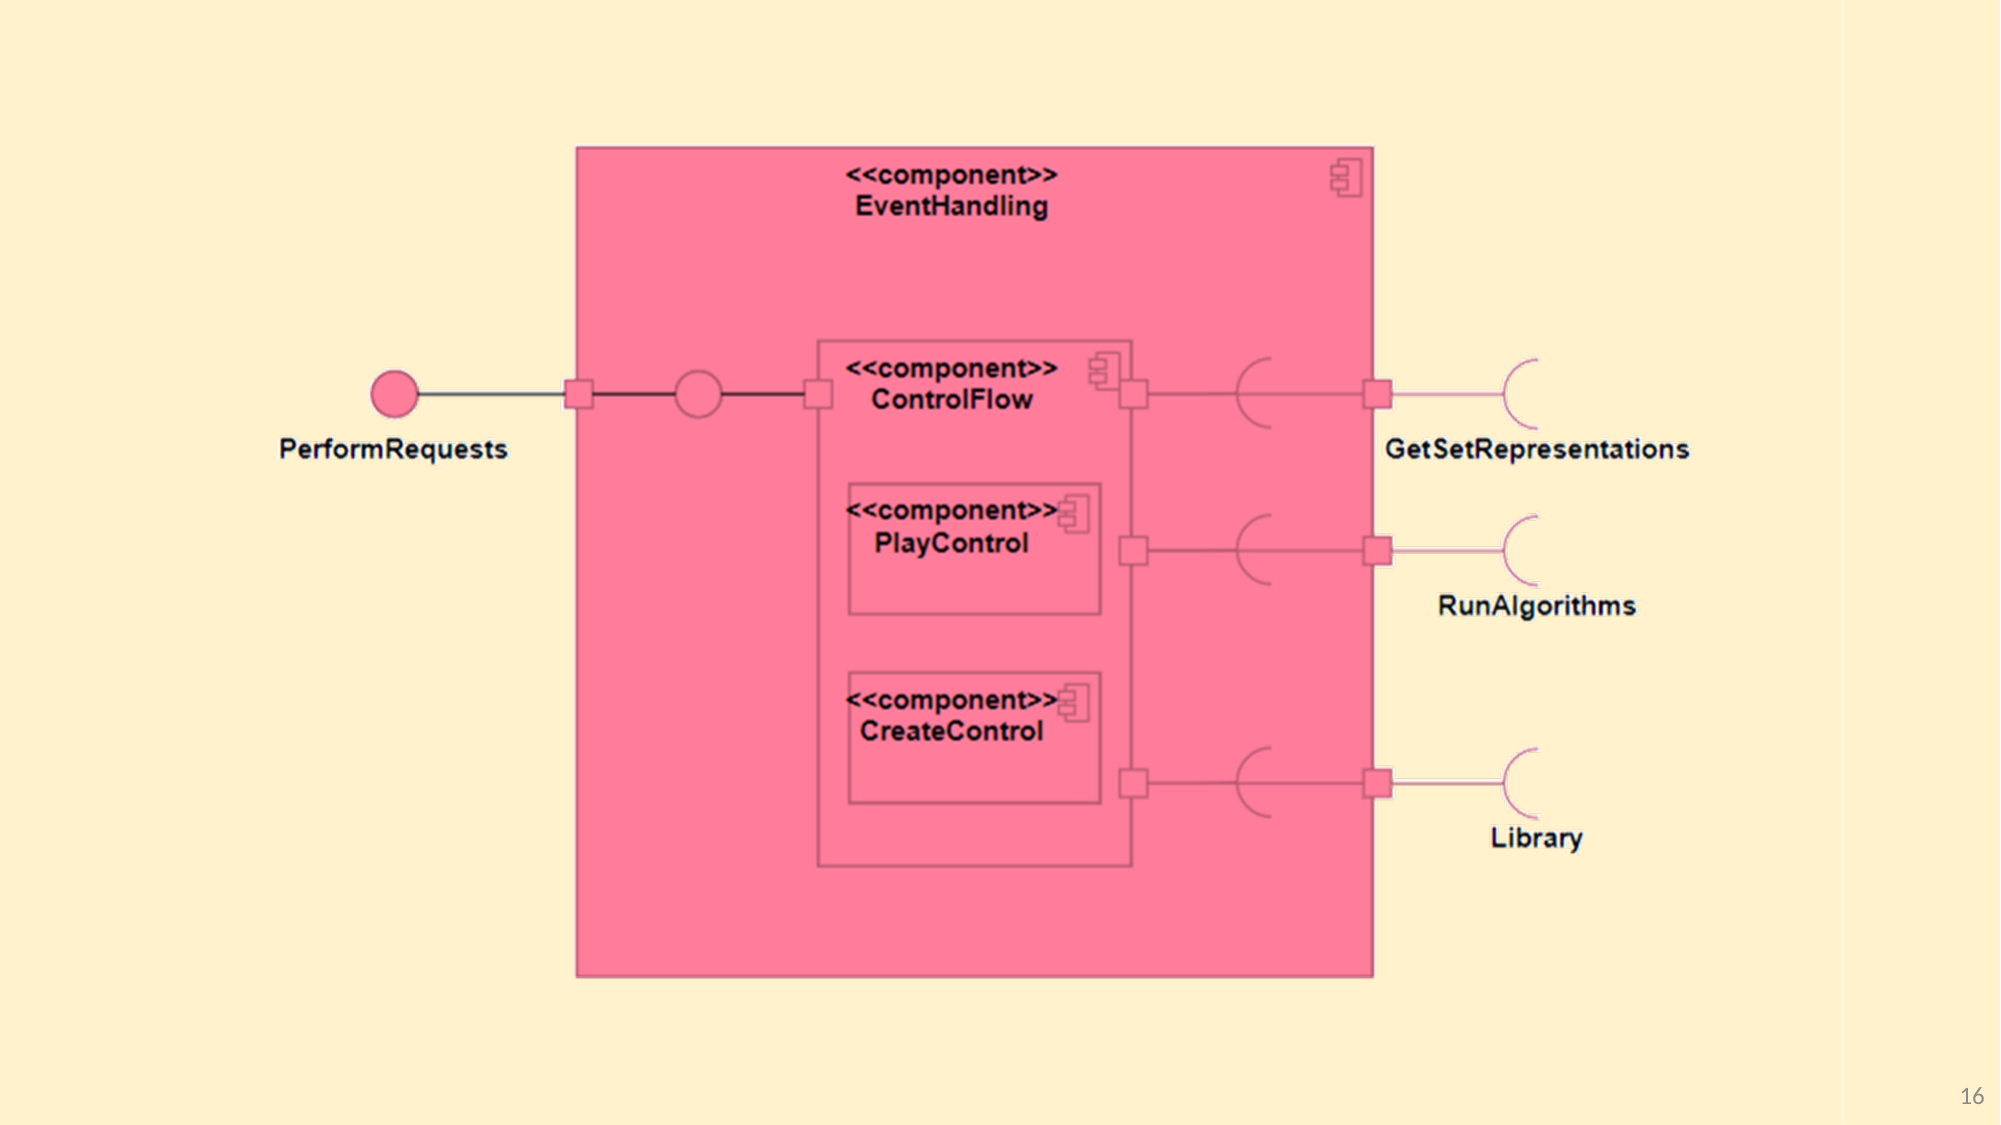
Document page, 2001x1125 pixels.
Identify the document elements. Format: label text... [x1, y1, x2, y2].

picture [156, 0, 1844, 1124]
slide_number 16 [1550, 1065, 2000, 1125]
